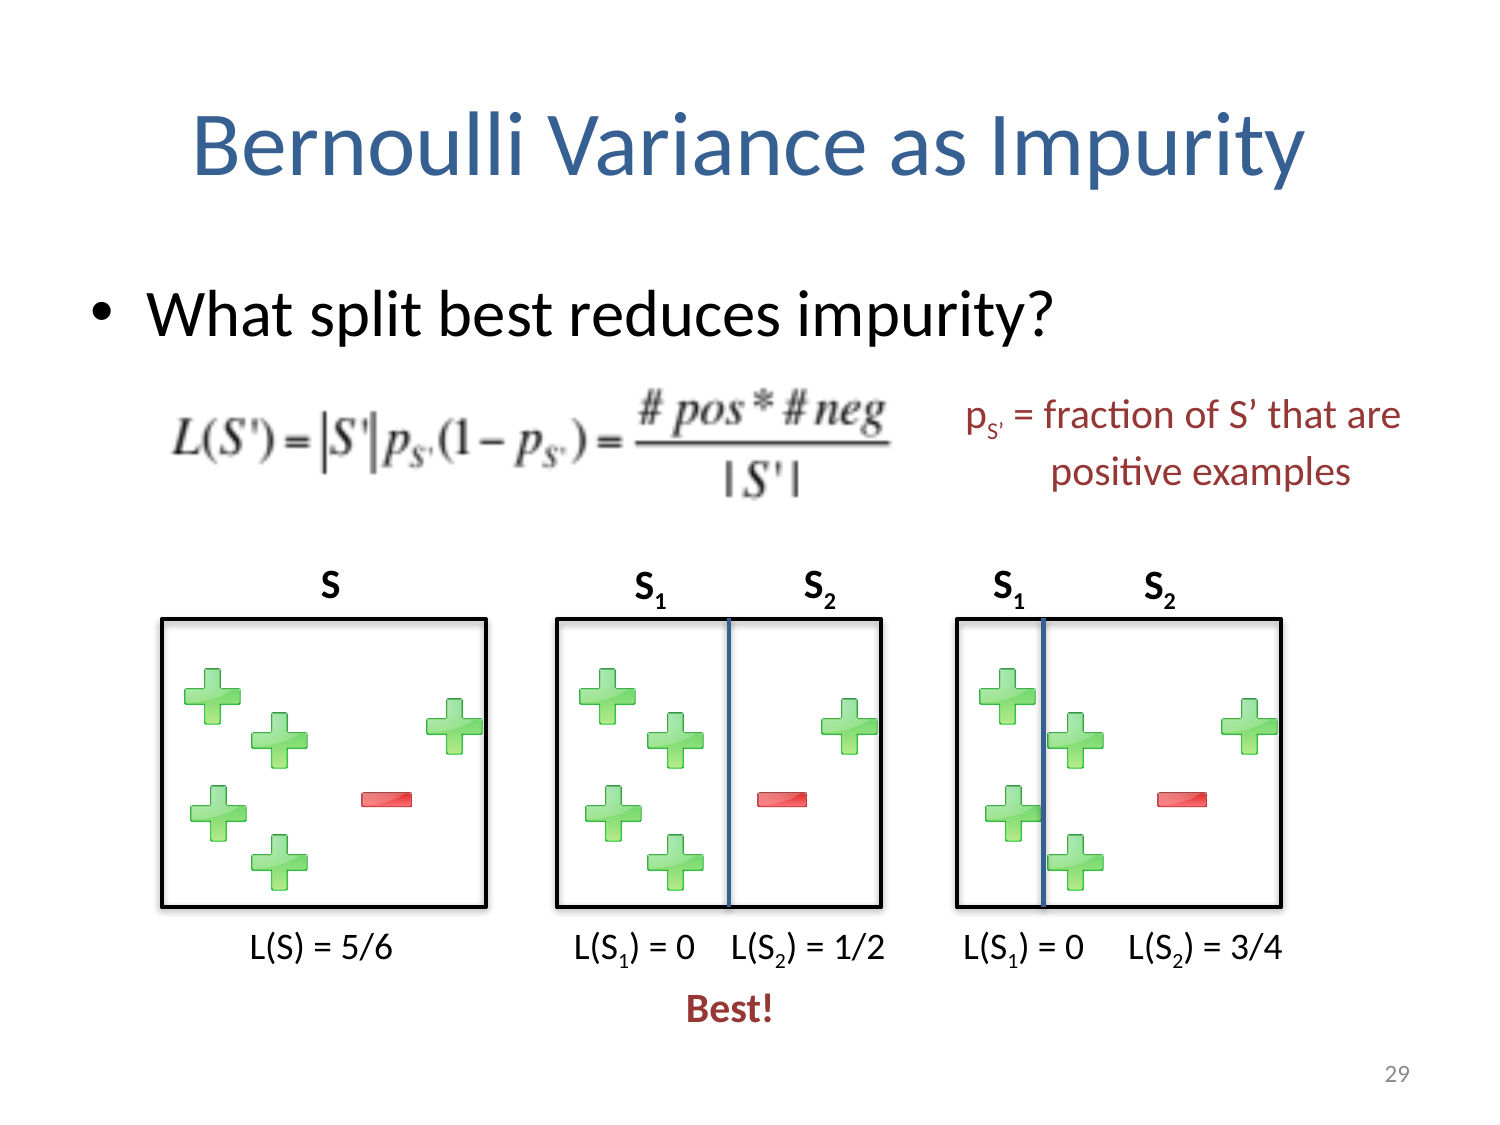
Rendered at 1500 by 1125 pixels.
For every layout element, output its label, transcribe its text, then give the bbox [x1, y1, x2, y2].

text_box L(S1) = 0 [559, 914, 711, 981]
text_box S2 [789, 549, 851, 622]
picture [821, 698, 878, 757]
picture [251, 711, 309, 770]
picture [189, 785, 247, 843]
picture [646, 834, 704, 892]
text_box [164, 372, 899, 502]
picture [361, 774, 412, 826]
text_box S [306, 549, 356, 615]
picture [979, 668, 1036, 726]
picture [585, 785, 642, 843]
picture [646, 711, 704, 770]
picture [425, 698, 483, 757]
text_box [1047, 618, 1282, 908]
list What split best reduces impurity? [75, 262, 1425, 1005]
text_box S2 [1129, 550, 1191, 622]
picture [1046, 834, 1104, 892]
picture [579, 668, 636, 726]
text_box S1 [619, 550, 682, 622]
text_box [161, 618, 486, 908]
picture [183, 668, 241, 726]
picture [1221, 698, 1278, 757]
slide_number 29 [1074, 1042, 1425, 1103]
text_box Best! [670, 973, 790, 1039]
picture [985, 785, 1042, 843]
text_box [556, 618, 725, 908]
text_box L(S1) = 0 [948, 914, 1100, 981]
picture [756, 774, 808, 826]
text_box L(S2) = 1/2 [715, 914, 901, 981]
text_box L(S2) = 3/4 [1113, 914, 1298, 981]
text_box S1 [978, 549, 1041, 622]
title Bernoulli Variance as Impurity [75, 45, 1425, 233]
picture [1156, 774, 1208, 826]
picture [251, 834, 309, 892]
text_box L(S) = 5/6 [234, 914, 409, 975]
text_box pS’ = fraction of S’ that are positive examples [950, 379, 1427, 502]
picture [1046, 711, 1104, 770]
text_box [956, 618, 1037, 908]
text_box [733, 618, 882, 908]
